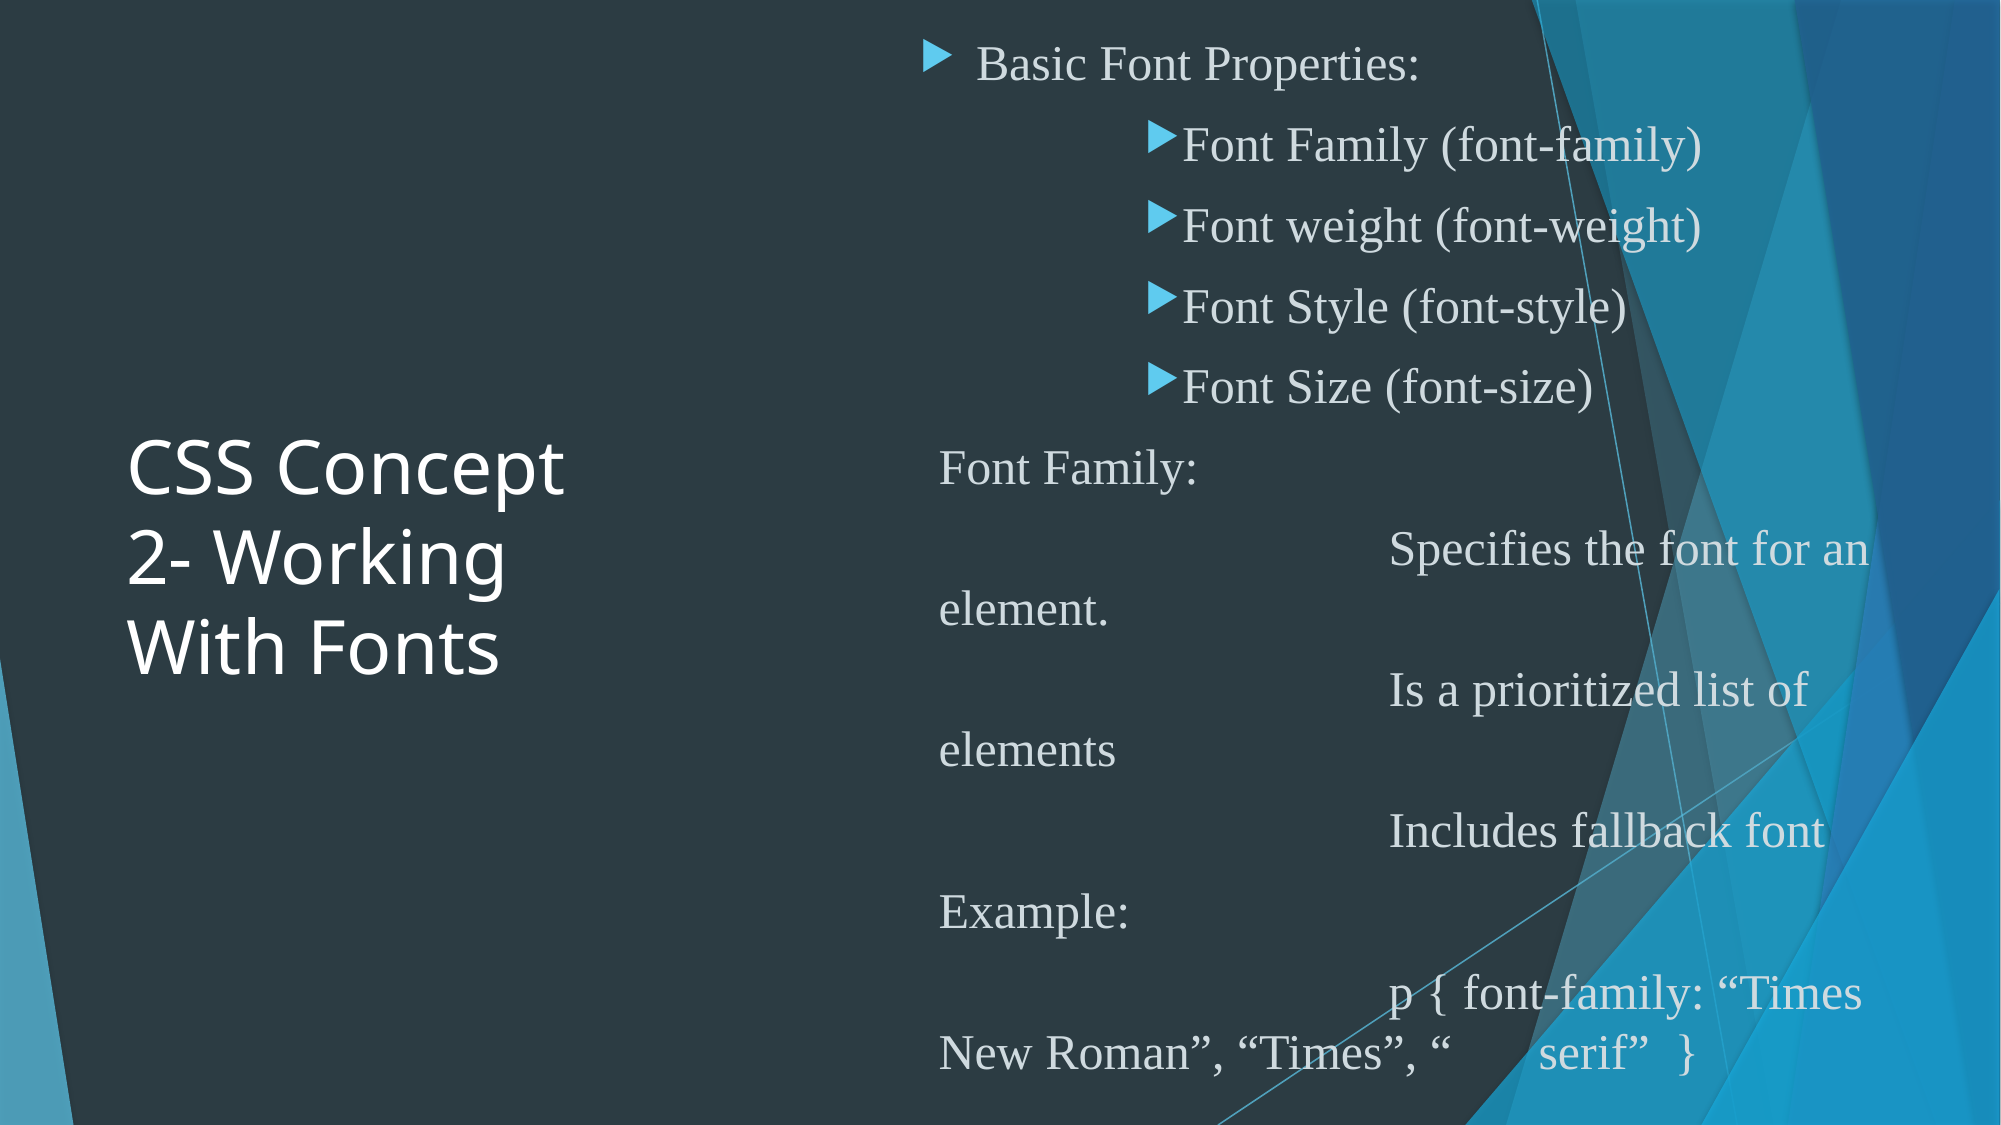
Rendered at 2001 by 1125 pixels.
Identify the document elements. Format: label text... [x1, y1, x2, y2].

list Basic Font Properties: Font Family (font-family) Font weight (font-weight) Font Style (font-style) Font Size (font-size) Font Family: Specifies the font for an element. Is a prioritized list of elements Includes fallback font Example: p { font-family: “Times New Roman”, “Times”, “ serif” } [904, 99, 1908, 1010]
title CSS Concept 2- Working With Fonts [111, 99, 648, 1010]
